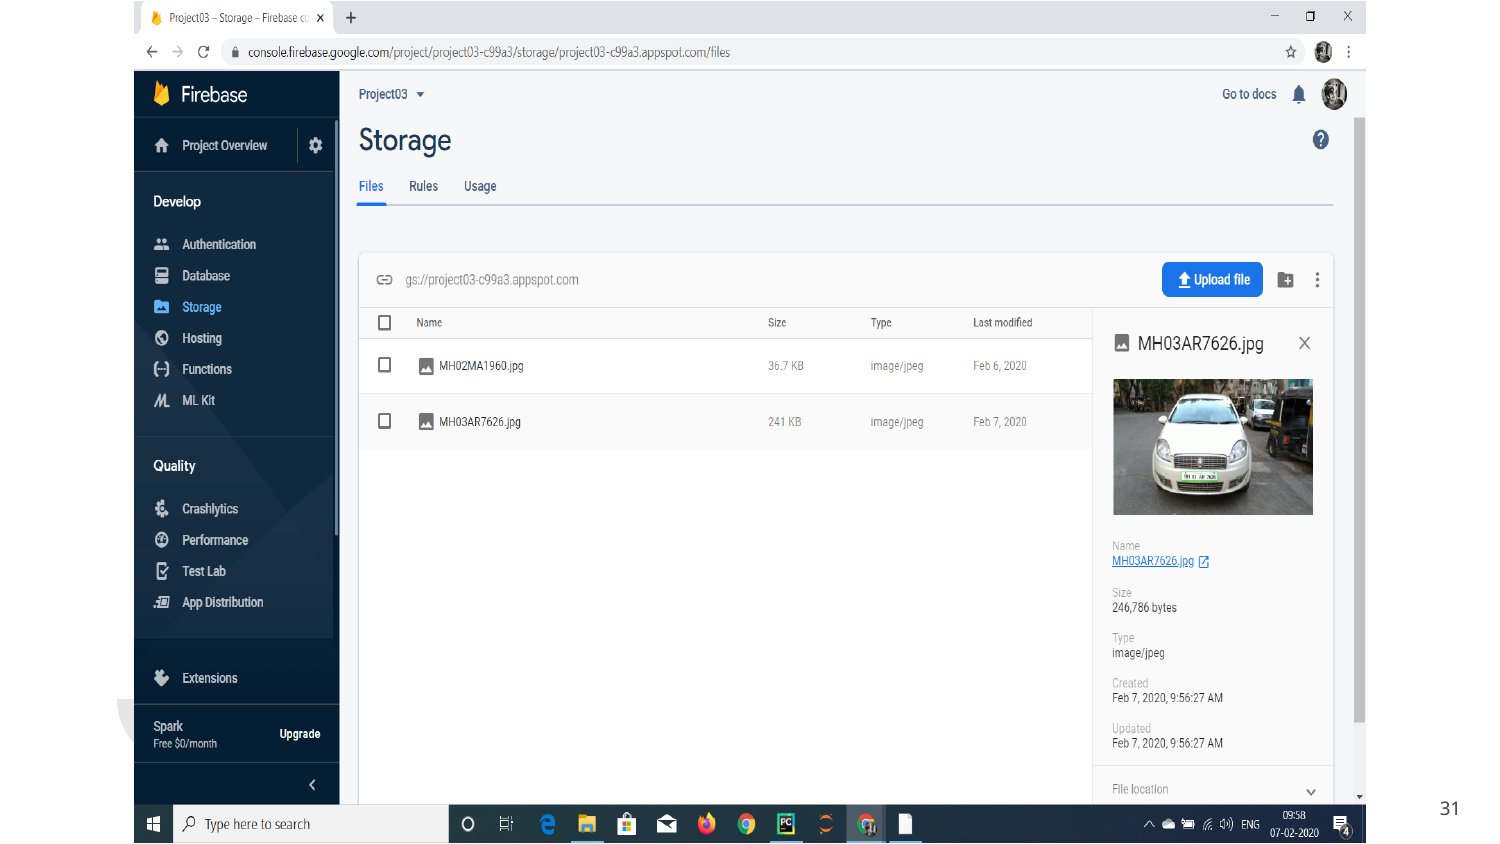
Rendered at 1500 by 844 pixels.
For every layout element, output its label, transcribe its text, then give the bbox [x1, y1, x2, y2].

slide_number ‹#› [1386, 777, 1477, 842]
picture [134, 0, 1366, 843]
